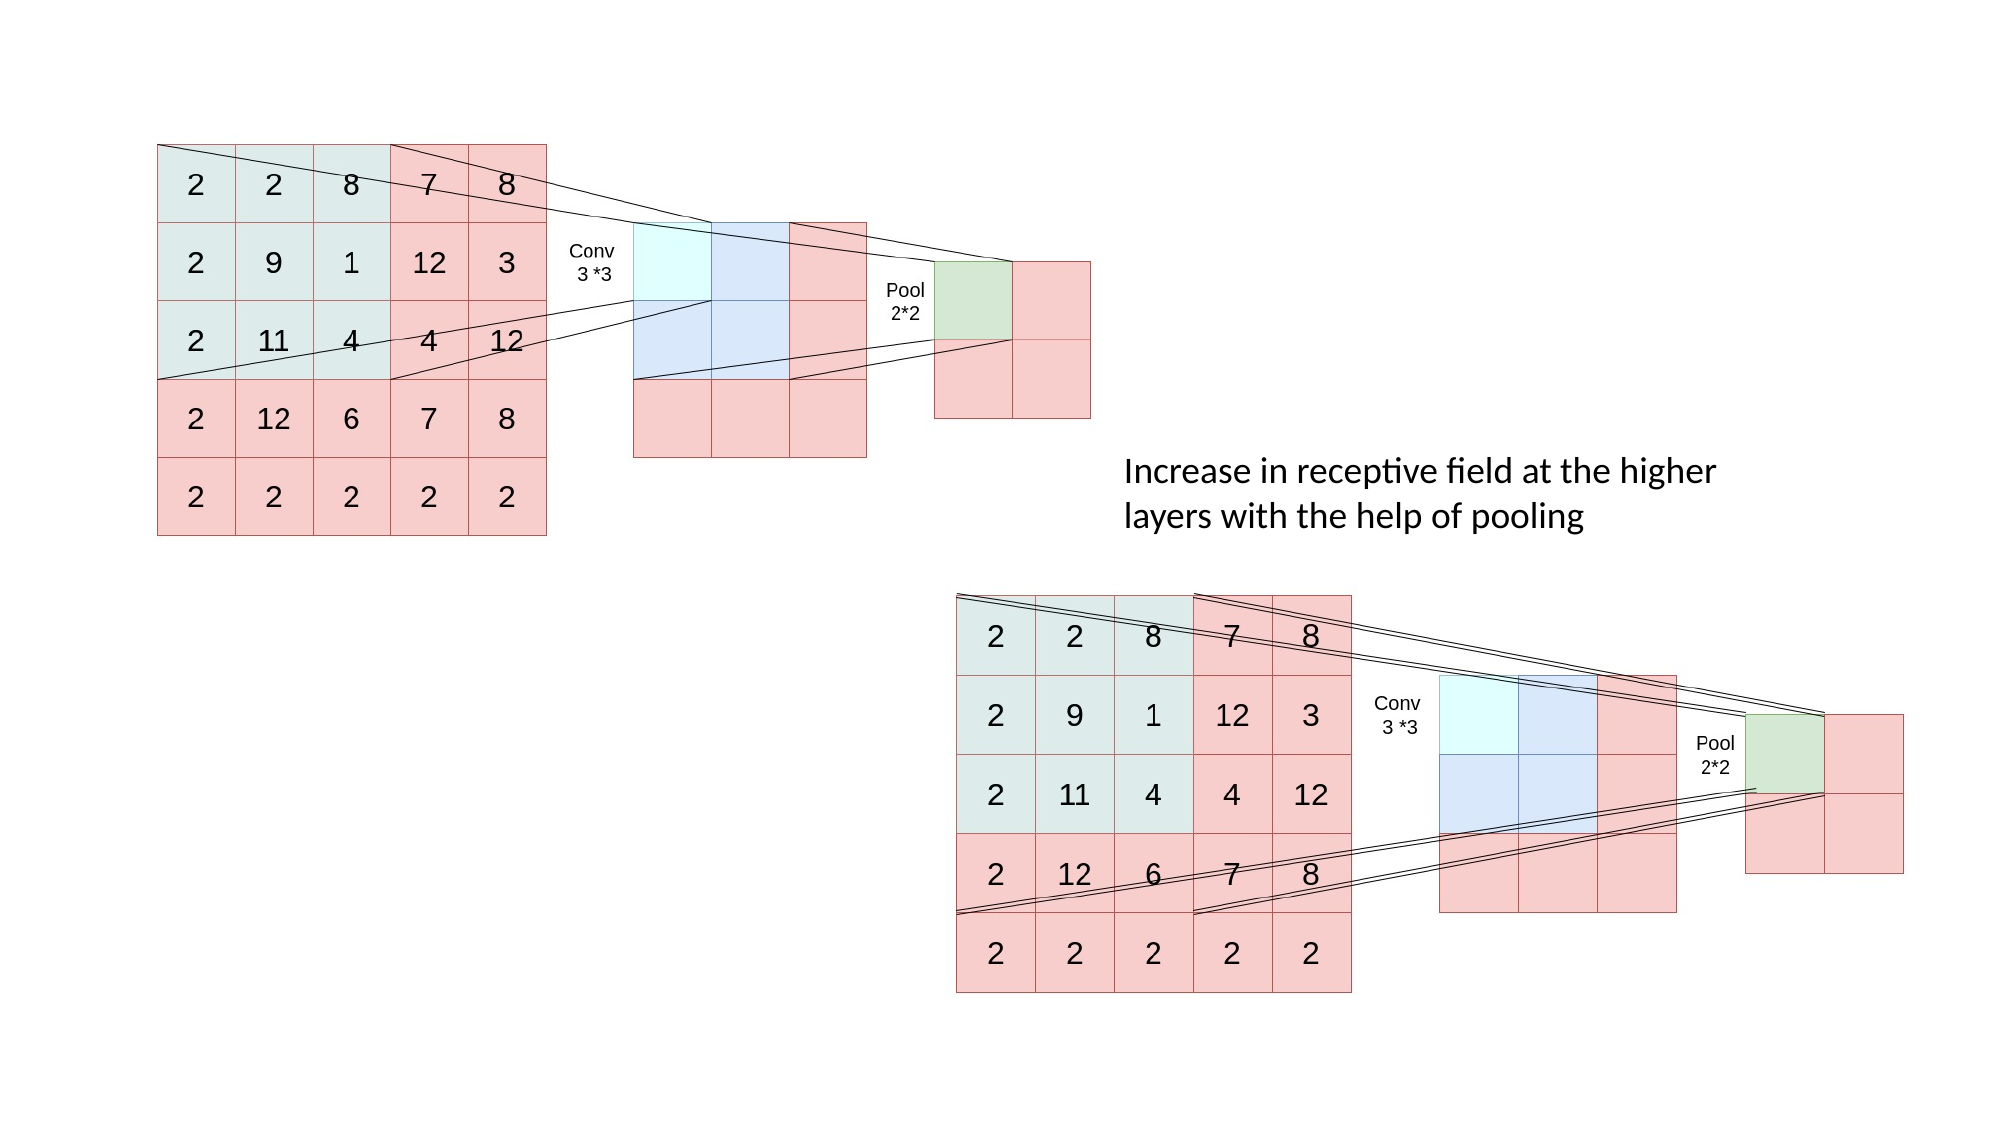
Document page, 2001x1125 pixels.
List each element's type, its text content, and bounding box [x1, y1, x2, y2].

picture [945, 583, 1914, 1002]
picture [147, 134, 1100, 545]
text_box Increase in receptive field at the higher layers with the help of pooling [1108, 439, 1747, 544]
